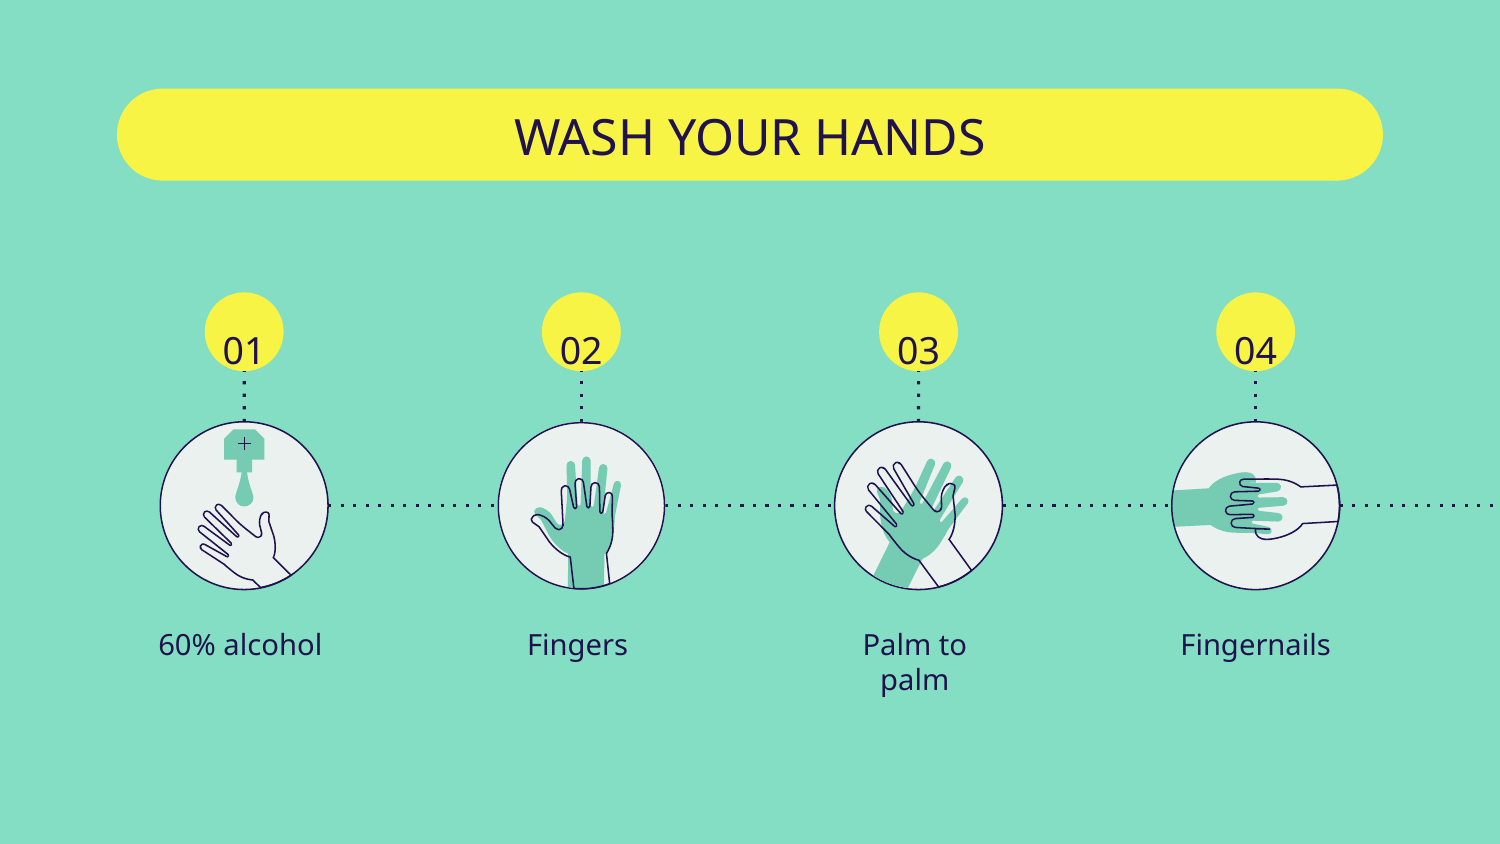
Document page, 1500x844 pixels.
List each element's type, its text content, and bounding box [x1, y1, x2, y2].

text_box 01 [176, 303, 312, 365]
text_box Palm to palm [811, 611, 1026, 704]
text_box Fingers [474, 611, 689, 704]
text_box [1228, 292, 1283, 303]
text_box [217, 292, 272, 303]
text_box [1170, 420, 1341, 591]
text_box [554, 292, 609, 303]
text_box [223, 365, 266, 372]
text_box 02 [514, 303, 649, 365]
text_box 04 [1188, 303, 1323, 365]
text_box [833, 420, 1004, 591]
text_box [1234, 365, 1277, 372]
text_box 60% alcohol [137, 611, 352, 704]
text_box [560, 365, 603, 372]
text_box [897, 365, 940, 372]
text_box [497, 421, 666, 590]
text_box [159, 420, 330, 591]
text_box [891, 292, 946, 303]
title WASH YOUR HANDS [154, 90, 1346, 181]
text_box Fingernails [1148, 611, 1363, 704]
text_box 03 [851, 303, 986, 365]
